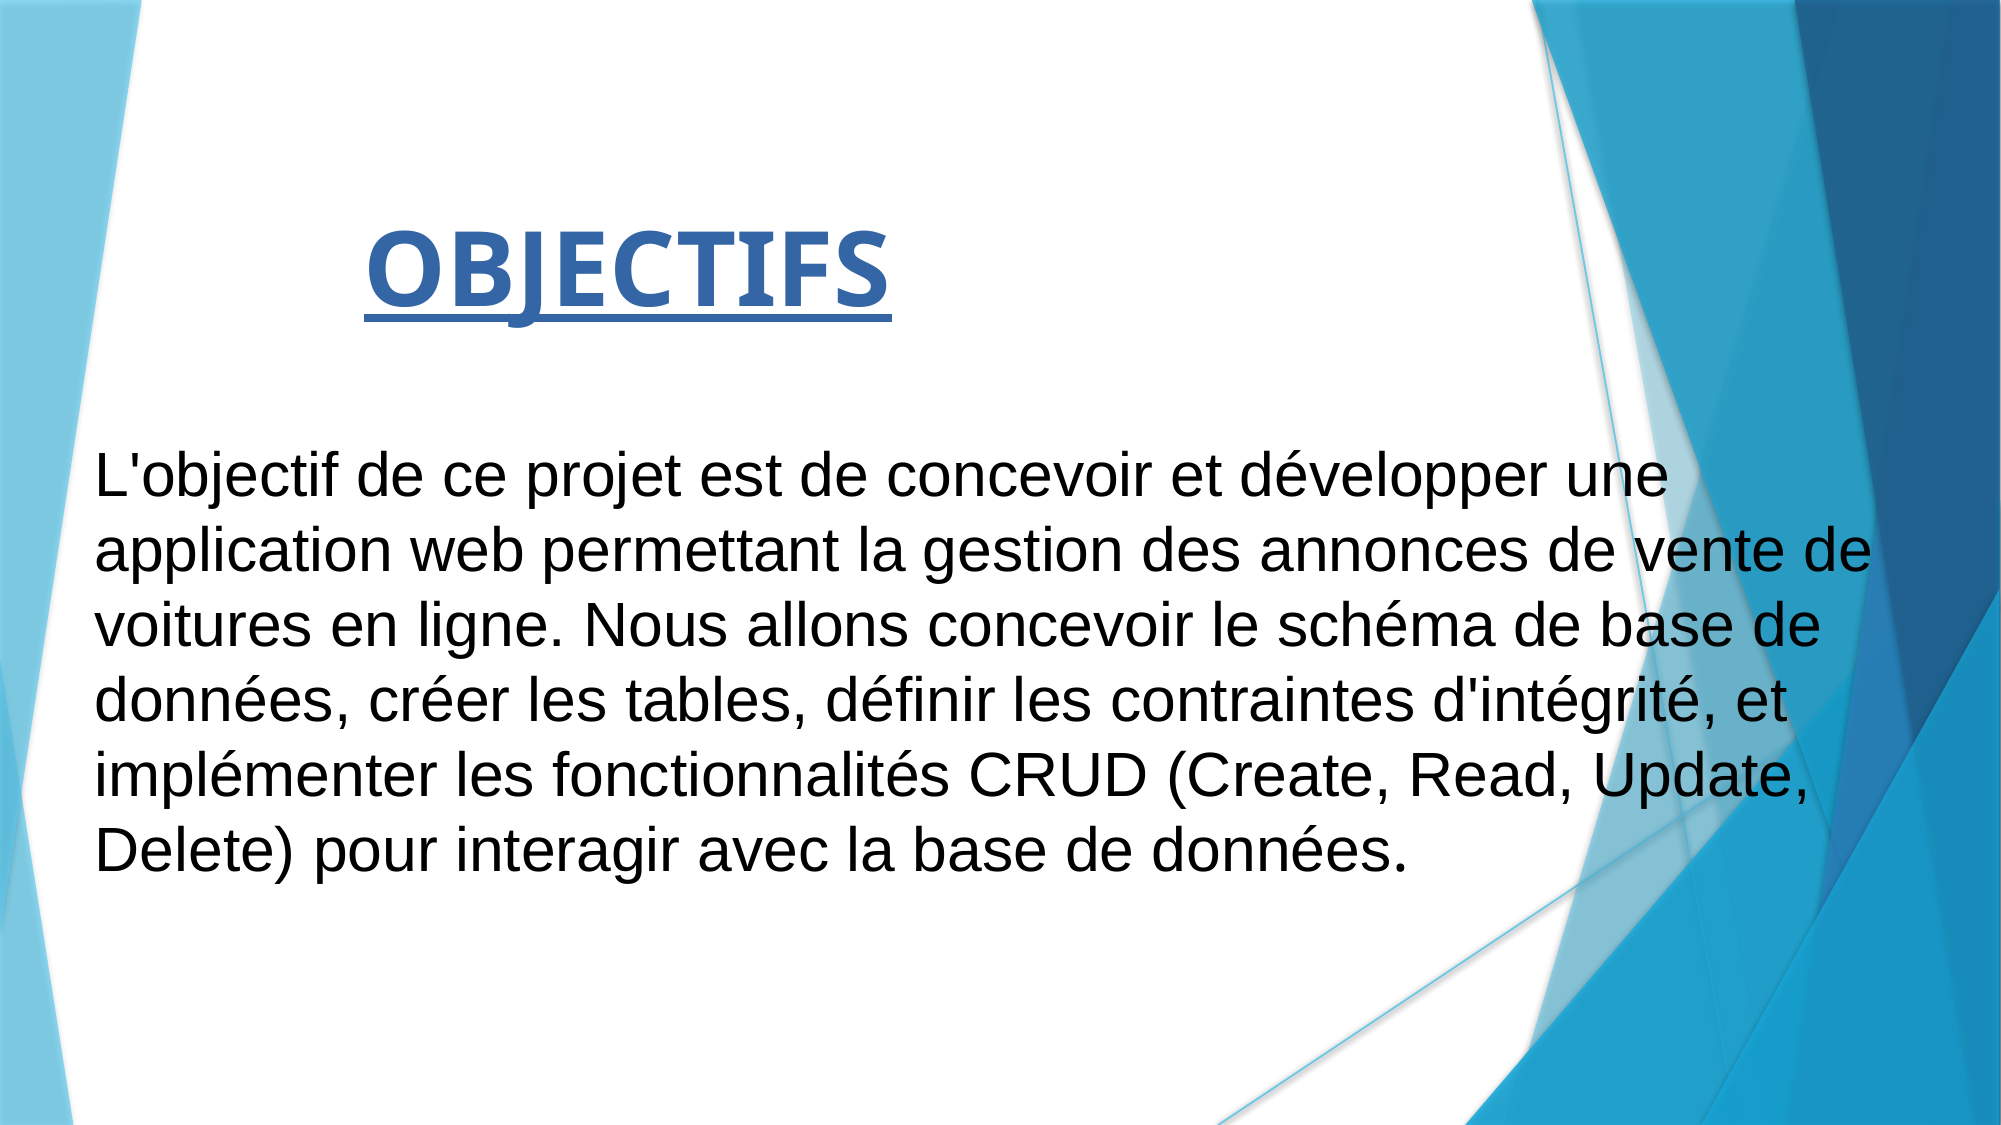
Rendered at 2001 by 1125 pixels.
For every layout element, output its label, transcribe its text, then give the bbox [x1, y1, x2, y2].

text_box OBJECTIFS [224, 129, 1499, 400]
text_box L'objectif de ce projet est de concevoir et développer une application web permettant la gestion des annonces de vente de voitures en ligne. Nous allons concevoir le schéma de base de données, créer les tables, définir les contraintes d'intégrité, et implémenter les fonctionnalités CRUD (Create, Read, Update, Delete) pour interagir avec la base de données. [94, 434, 1895, 1087]
